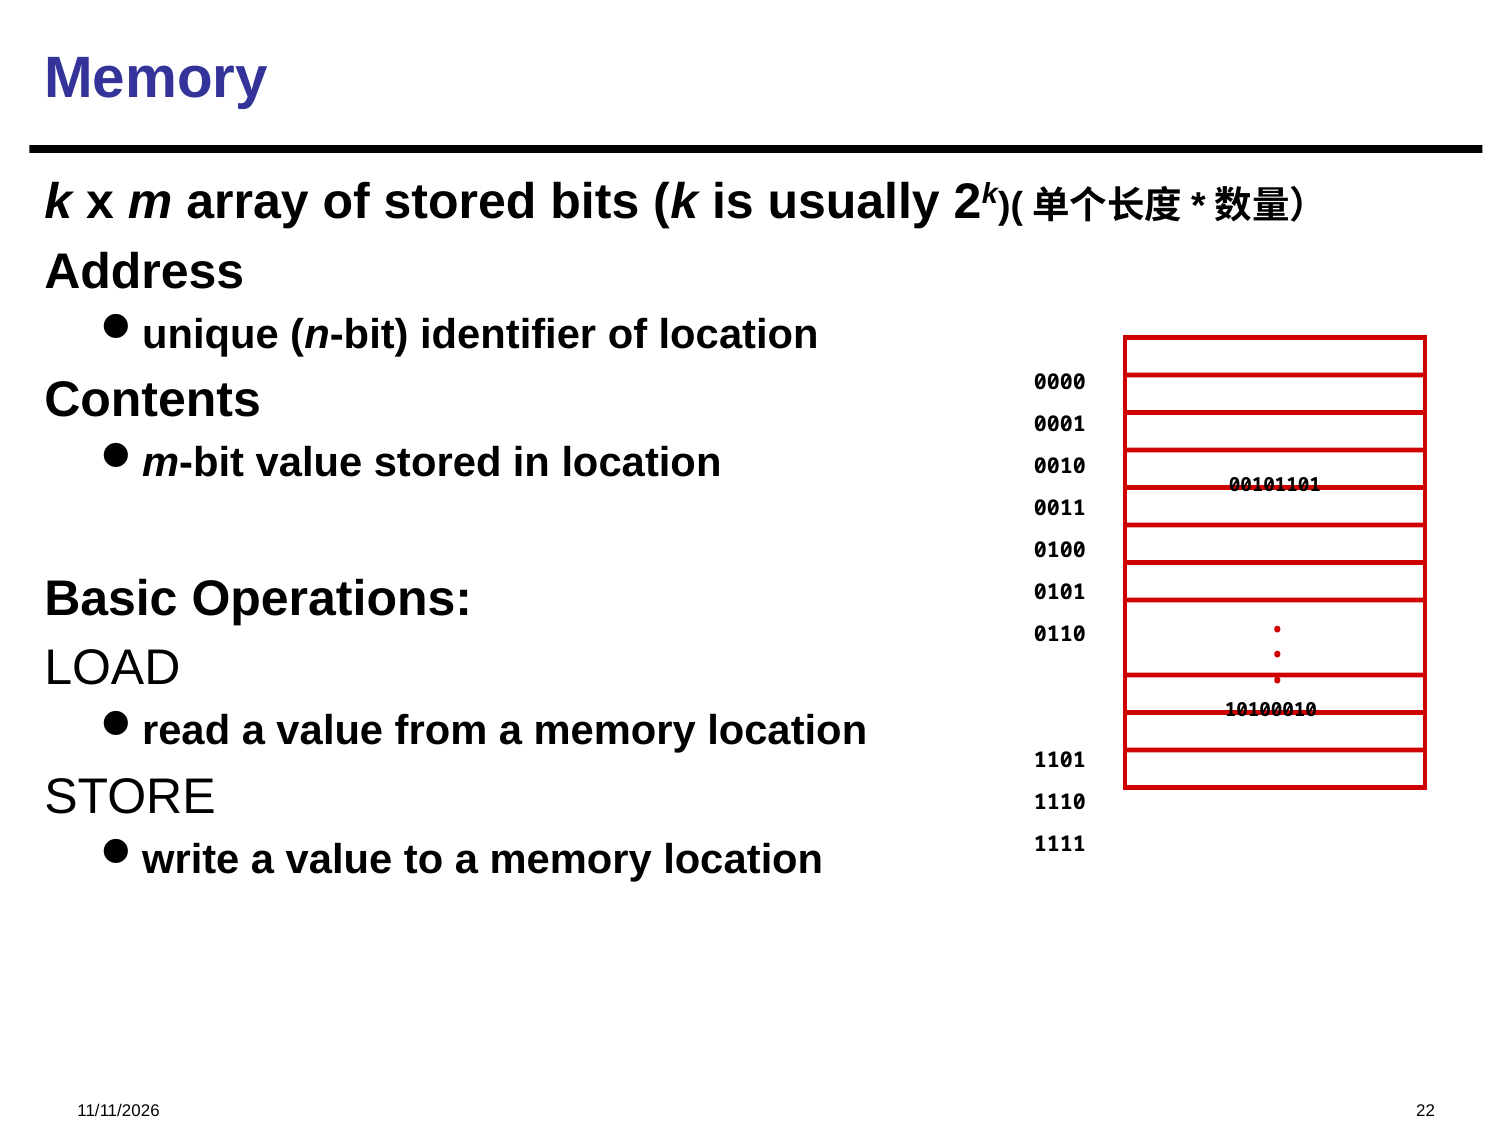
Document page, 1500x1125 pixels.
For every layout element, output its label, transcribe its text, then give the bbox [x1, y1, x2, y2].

text_box 0000 0001 0010 0011 0100 0101 0110 1101 1110 1111 [1018, 339, 1101, 858]
title Memory [29, 11, 1480, 138]
list k x m array of stored bits (k is usually 2k)(单个长度*数量） Address unique (n-bit) identifier of location Contents m-bit value stored in location Basic Operations: LOAD read a value from a memory location STORE write a value to a memory location [29, 160, 1480, 1061]
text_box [1124, 337, 1426, 788]
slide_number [62, 1072, 438, 1113]
slide_number 22 [999, 1072, 1451, 1113]
